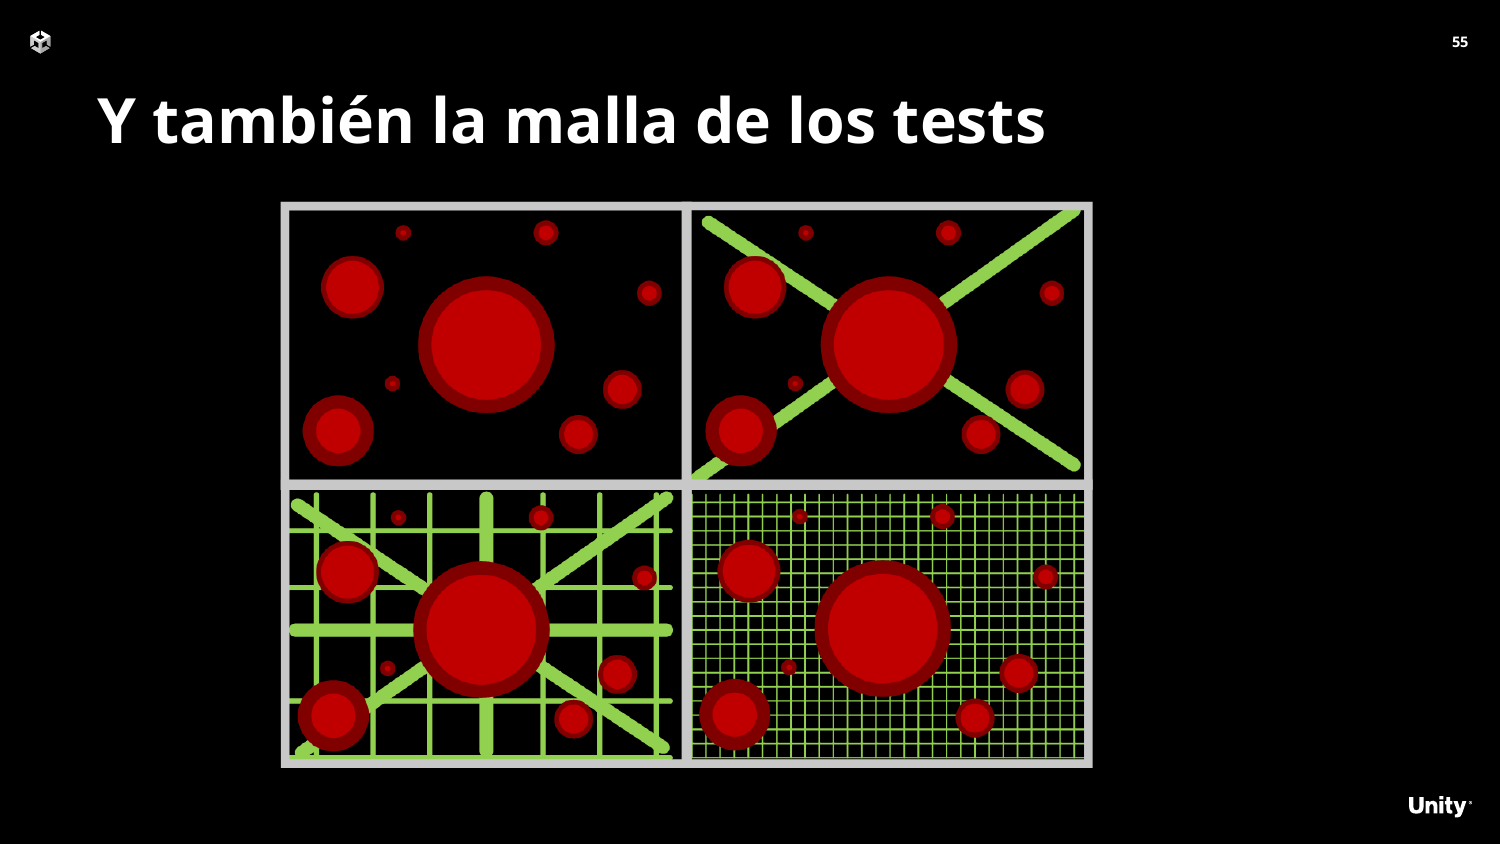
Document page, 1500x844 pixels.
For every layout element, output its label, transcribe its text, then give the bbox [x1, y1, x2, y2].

slide_number ‹#› [1391, 31, 1469, 55]
picture [279, 200, 1095, 769]
title Y también la malla de los tests [97, 89, 1485, 175]
